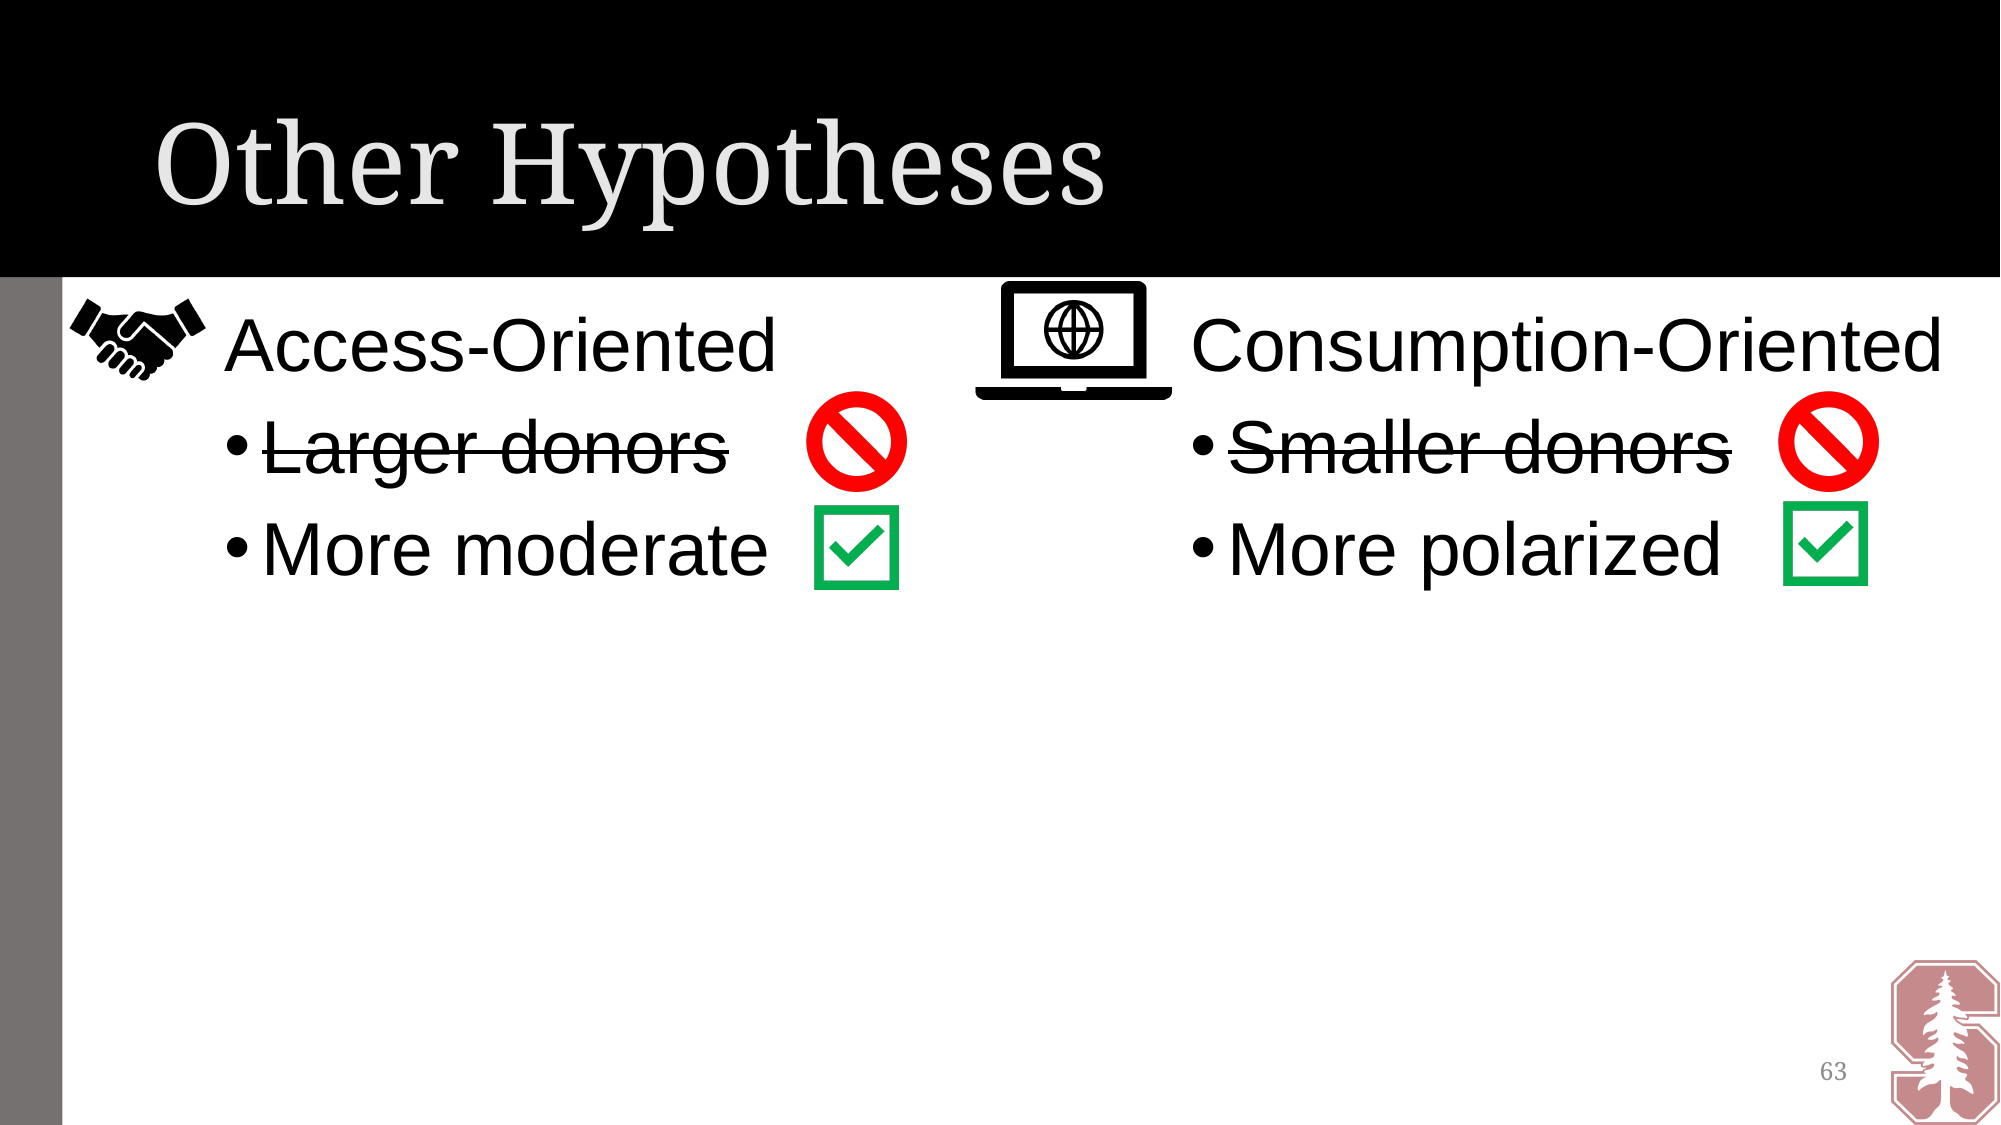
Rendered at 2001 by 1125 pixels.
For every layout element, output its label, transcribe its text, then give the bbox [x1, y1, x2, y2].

picture [781, 378, 932, 623]
slide_number 63 [1412, 1042, 1863, 1103]
list Access-Oriented Larger donors More moderate [209, 299, 891, 657]
text_box Consumption-Oriented Smaller donors More polarized [1174, 299, 2000, 657]
picture [62, 264, 213, 415]
picture [971, 238, 1176, 442]
title Other Hypotheses [137, 59, 1863, 278]
picture [1750, 378, 1901, 619]
